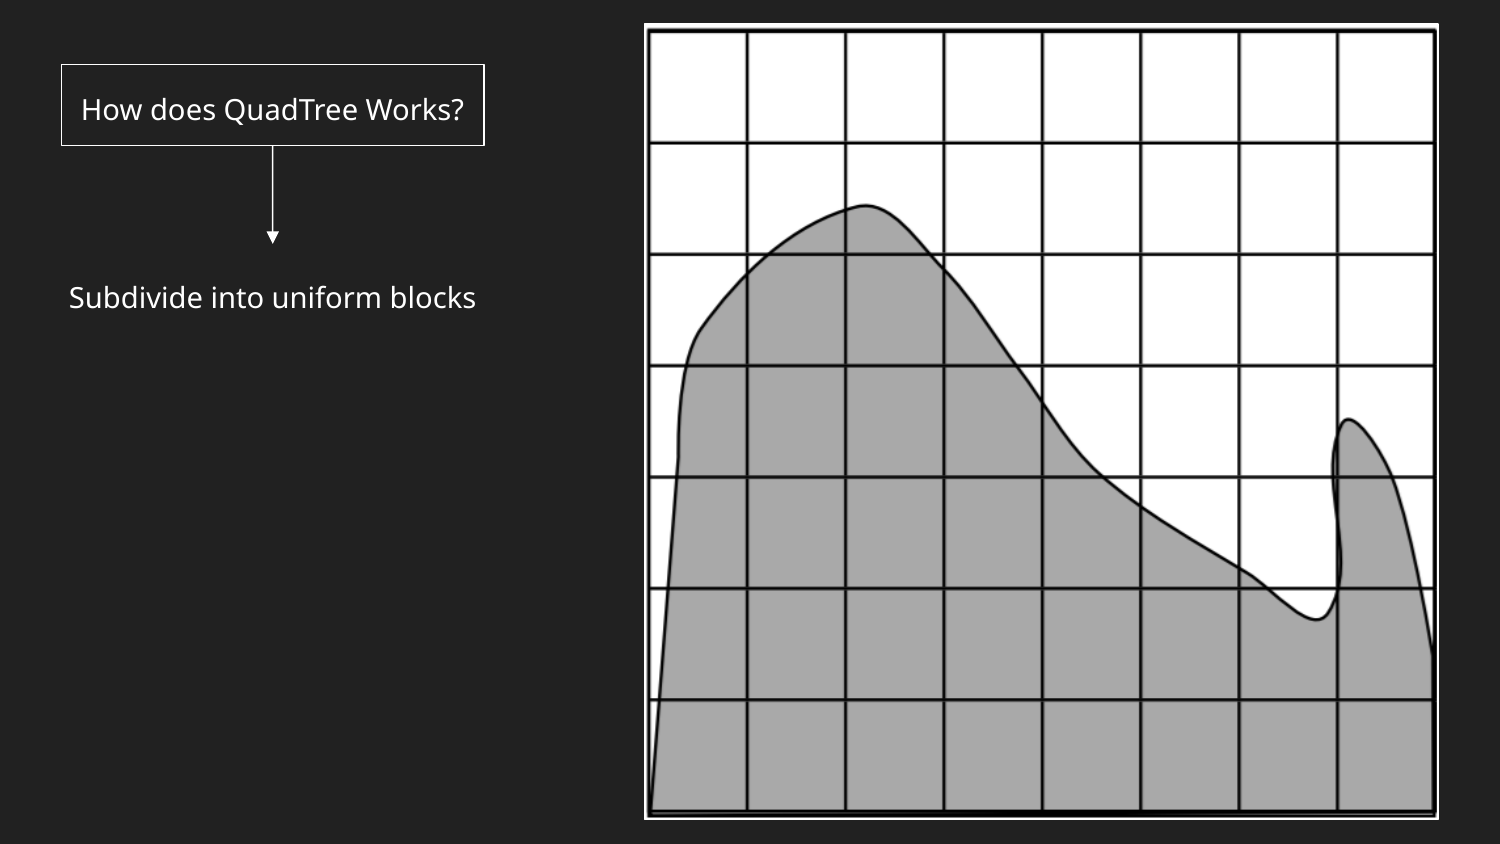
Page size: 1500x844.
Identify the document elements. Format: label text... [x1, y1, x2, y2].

text_box How does QuadTree Works? [61, 64, 484, 146]
text_box Subdivide into uniform blocks [26, 243, 519, 332]
picture [644, 24, 1438, 819]
